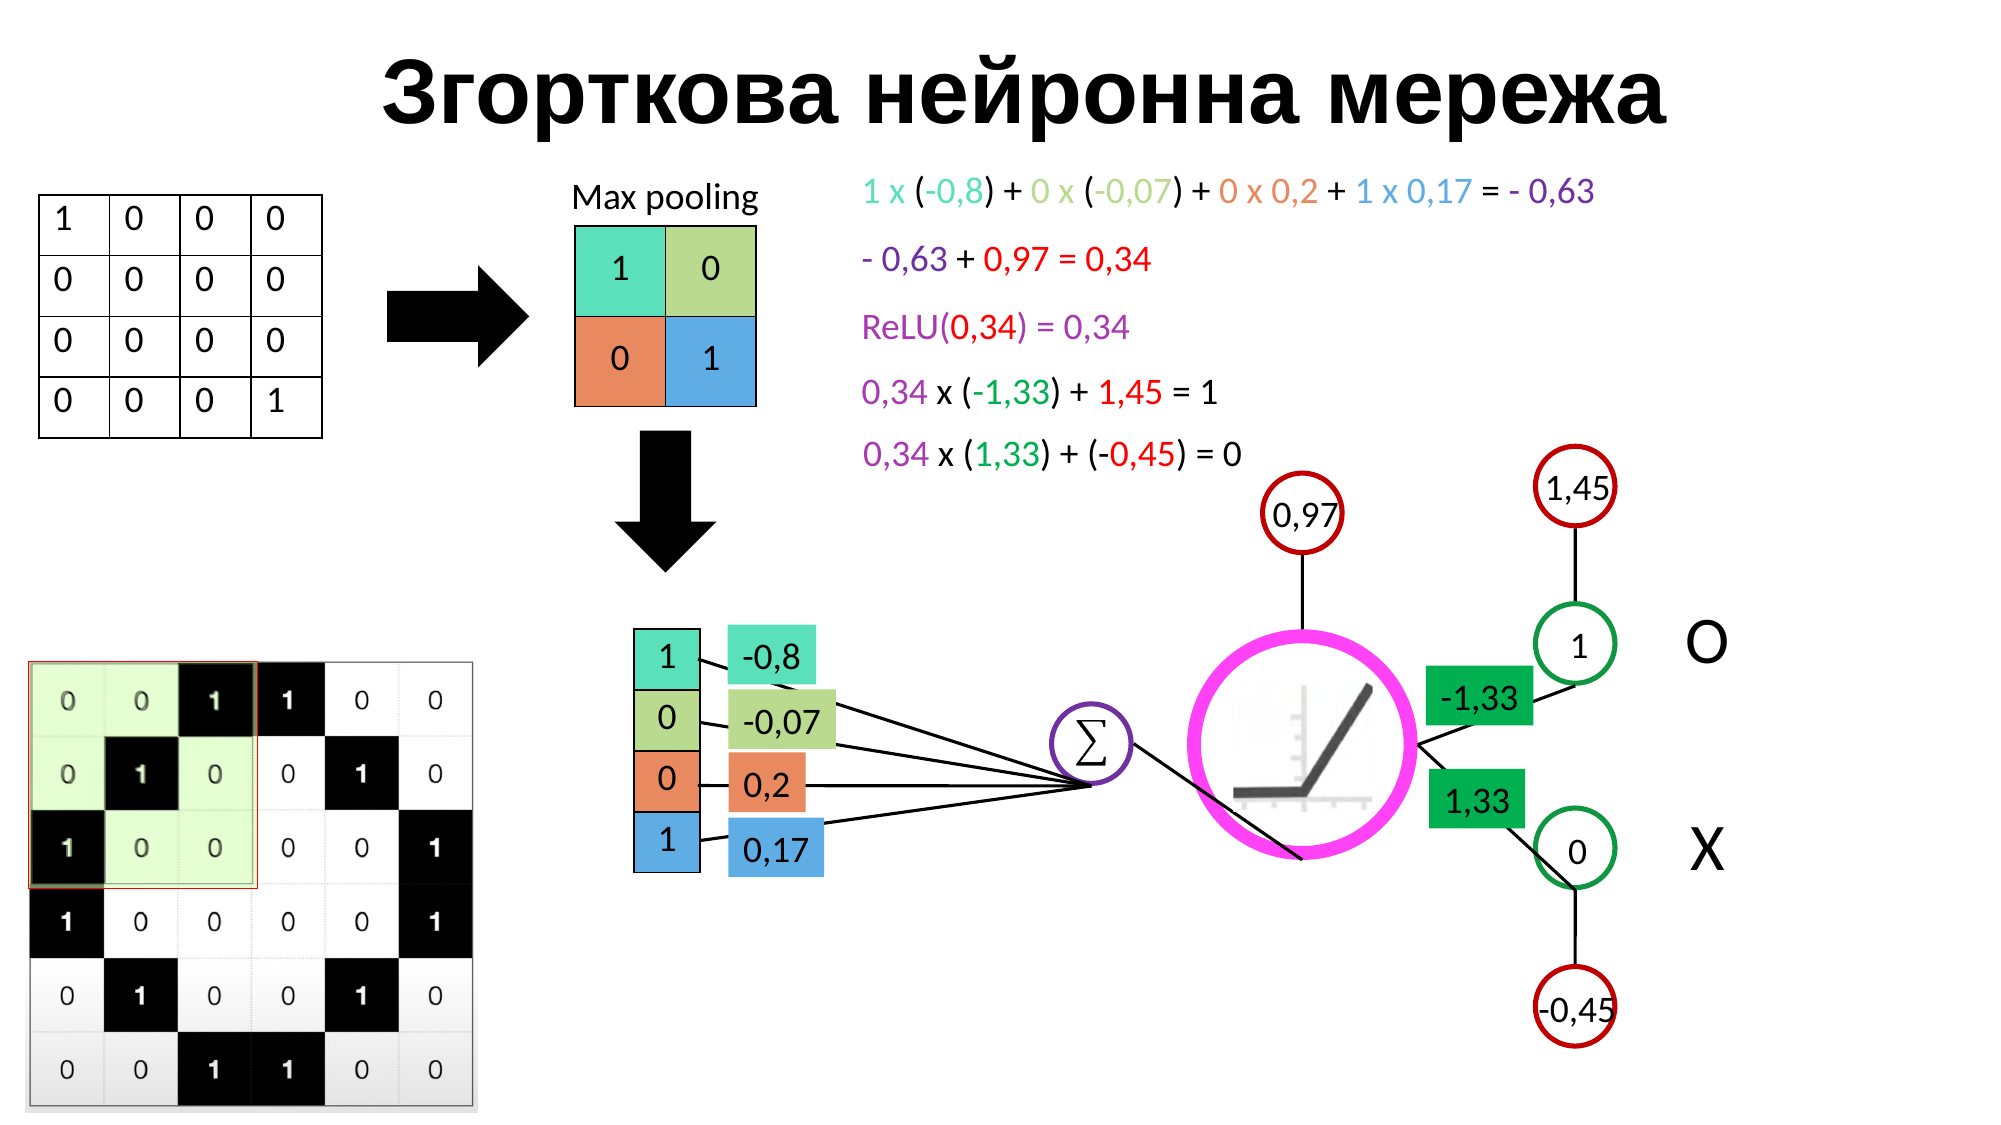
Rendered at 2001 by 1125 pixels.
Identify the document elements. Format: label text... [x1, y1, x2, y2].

table_cell 0 [40, 256, 109, 316]
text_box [1417, 643, 1533, 744]
table_cell 0 [110, 317, 179, 376]
text_box [1543, 963, 1607, 977]
text_box [1186, 628, 1417, 861]
table_header 0 [110, 196, 179, 255]
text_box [1417, 744, 1533, 848]
text_box 0,34 x (1,33) + (-0,45) = 0 [848, 421, 1292, 482]
table_header 0 [181, 196, 250, 255]
table_cell 0 [110, 378, 179, 437]
text_box [1533, 804, 1619, 892]
table_cell 0 [181, 378, 250, 437]
table_header 1 [635, 630, 699, 689]
table_cell 0 [110, 256, 179, 316]
table_cell 0 [181, 256, 250, 316]
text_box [697, 659, 1050, 743]
table_cell 0 [576, 317, 665, 406]
text_box Згорткова нейронна мережа [329, 24, 1721, 149]
text_box [1532, 854, 1573, 892]
text_box [1544, 442, 1606, 455]
text_box -0,45 [1523, 977, 1654, 1037]
table_cell 1 [635, 813, 699, 872]
text_box O [1670, 589, 1745, 685]
text_box [1050, 700, 1135, 787]
text_box -0,8 [727, 624, 817, 659]
text_box [1271, 543, 1334, 557]
table_cell 0 [635, 752, 699, 811]
table_cell 0 [181, 317, 250, 376]
text_box X [1675, 796, 1740, 891]
text_box 1 x (-0,8) + 0 x (-0,07) + 0 x 0,2 + 1 x 0,17 = - 0,63 [846, 158, 1627, 219]
text_box 0,97 [1257, 482, 1354, 543]
text_box [1543, 516, 1607, 530]
table_cell 0 [635, 691, 697, 750]
text_box 0,17 [728, 841, 825, 878]
text_box [611, 429, 720, 575]
picture [1233, 680, 1373, 812]
table_cell 1 [252, 378, 321, 437]
table_cell 0 [252, 317, 321, 376]
text_box [1531, 600, 1619, 687]
picture [25, 657, 478, 1113]
text_box Max pooling [556, 164, 775, 225]
text_box [1292, 469, 1333, 482]
text_box 0,34 x (-1,33) + 1,45 = 1 [846, 360, 1235, 420]
table_header 0 [252, 196, 321, 255]
table_cell 0 [252, 256, 321, 316]
text_box [1544, 1037, 1606, 1050]
table_header 1 [40, 196, 109, 255]
text_box - 0,63 + 0,97 = 0,34 [846, 226, 1186, 286]
text_box 1,45 [1529, 455, 1628, 516]
text_box [386, 262, 531, 370]
table_cell 1 [666, 317, 755, 406]
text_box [700, 722, 1049, 743]
text_box 0 [1553, 819, 1603, 880]
table_header 0 [666, 227, 755, 316]
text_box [699, 743, 1050, 841]
text_box ReLU(0,34) = 0,34 [846, 294, 1186, 355]
table_cell 0 [40, 317, 109, 376]
table_header 1 [576, 227, 665, 316]
picture [1070, 713, 1113, 774]
table_cell 0 [40, 378, 109, 437]
text_box 1 [1554, 613, 1604, 674]
